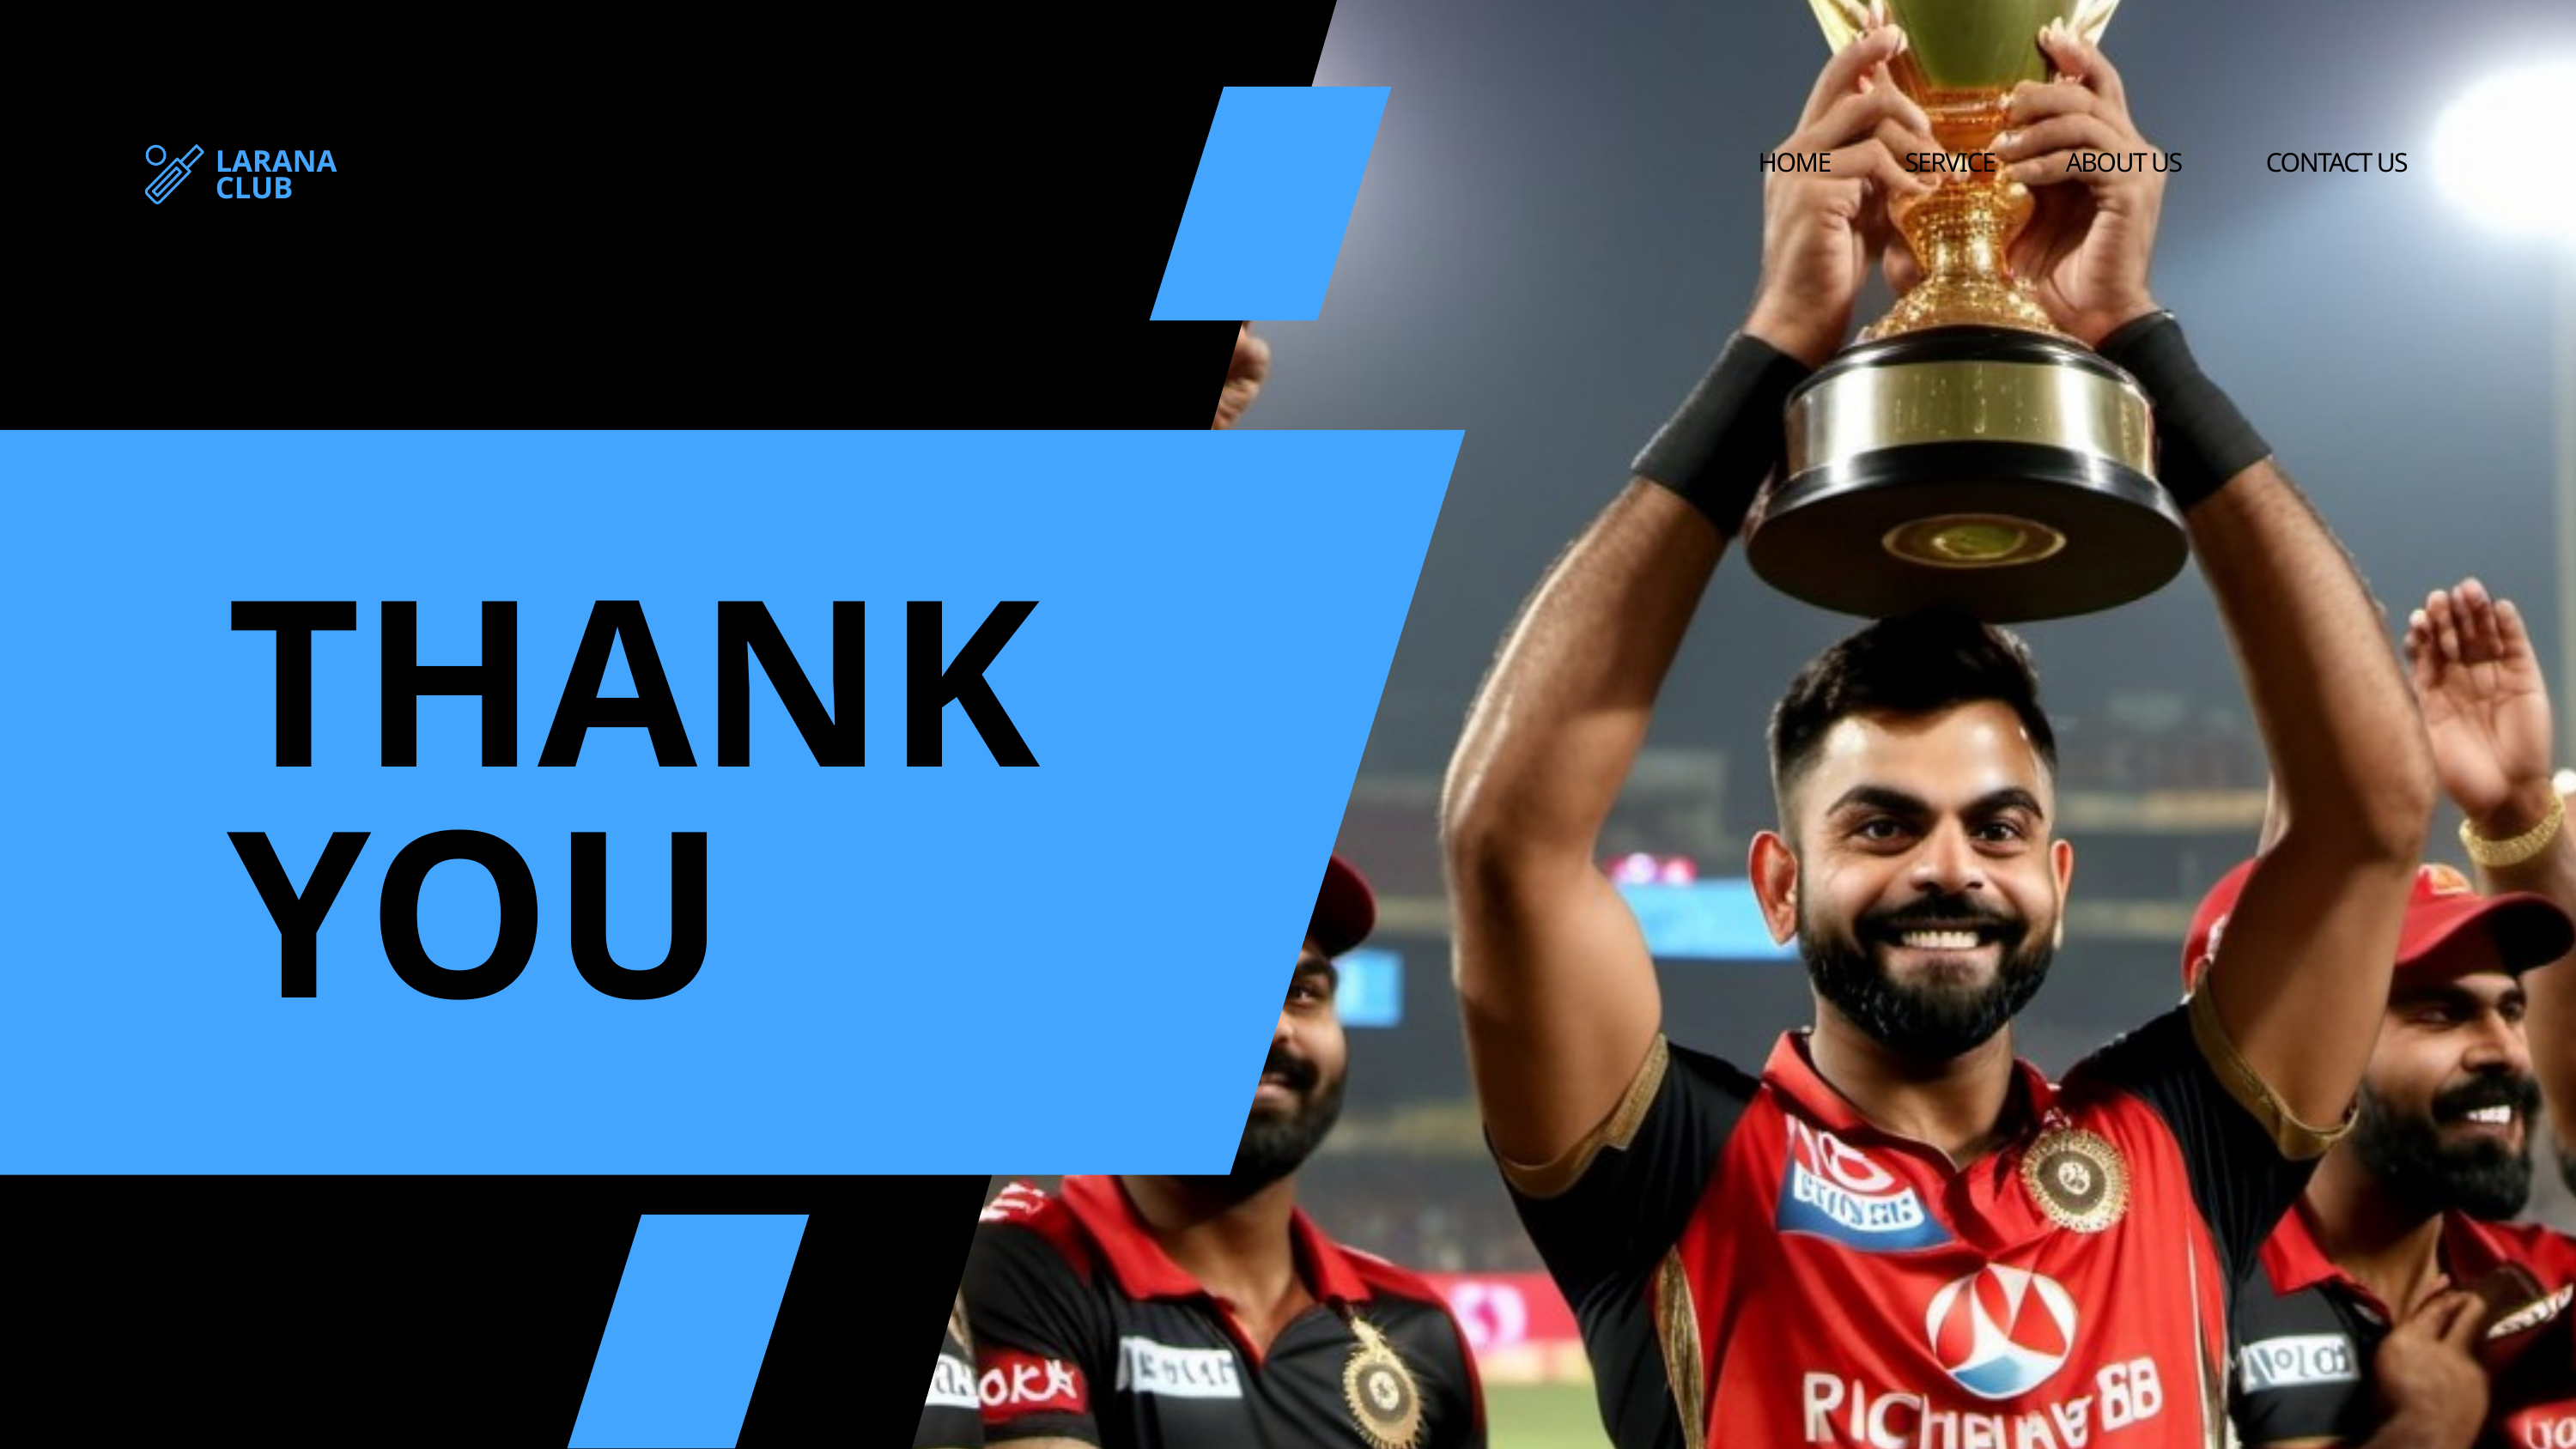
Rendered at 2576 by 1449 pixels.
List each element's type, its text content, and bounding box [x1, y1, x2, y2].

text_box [895, 0, 2576, 1449]
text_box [0, 429, 1467, 1175]
text_box [144, 144, 204, 204]
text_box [567, 1214, 810, 1449]
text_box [1149, 86, 1392, 321]
text_box LARANA CLUB [215, 151, 355, 204]
